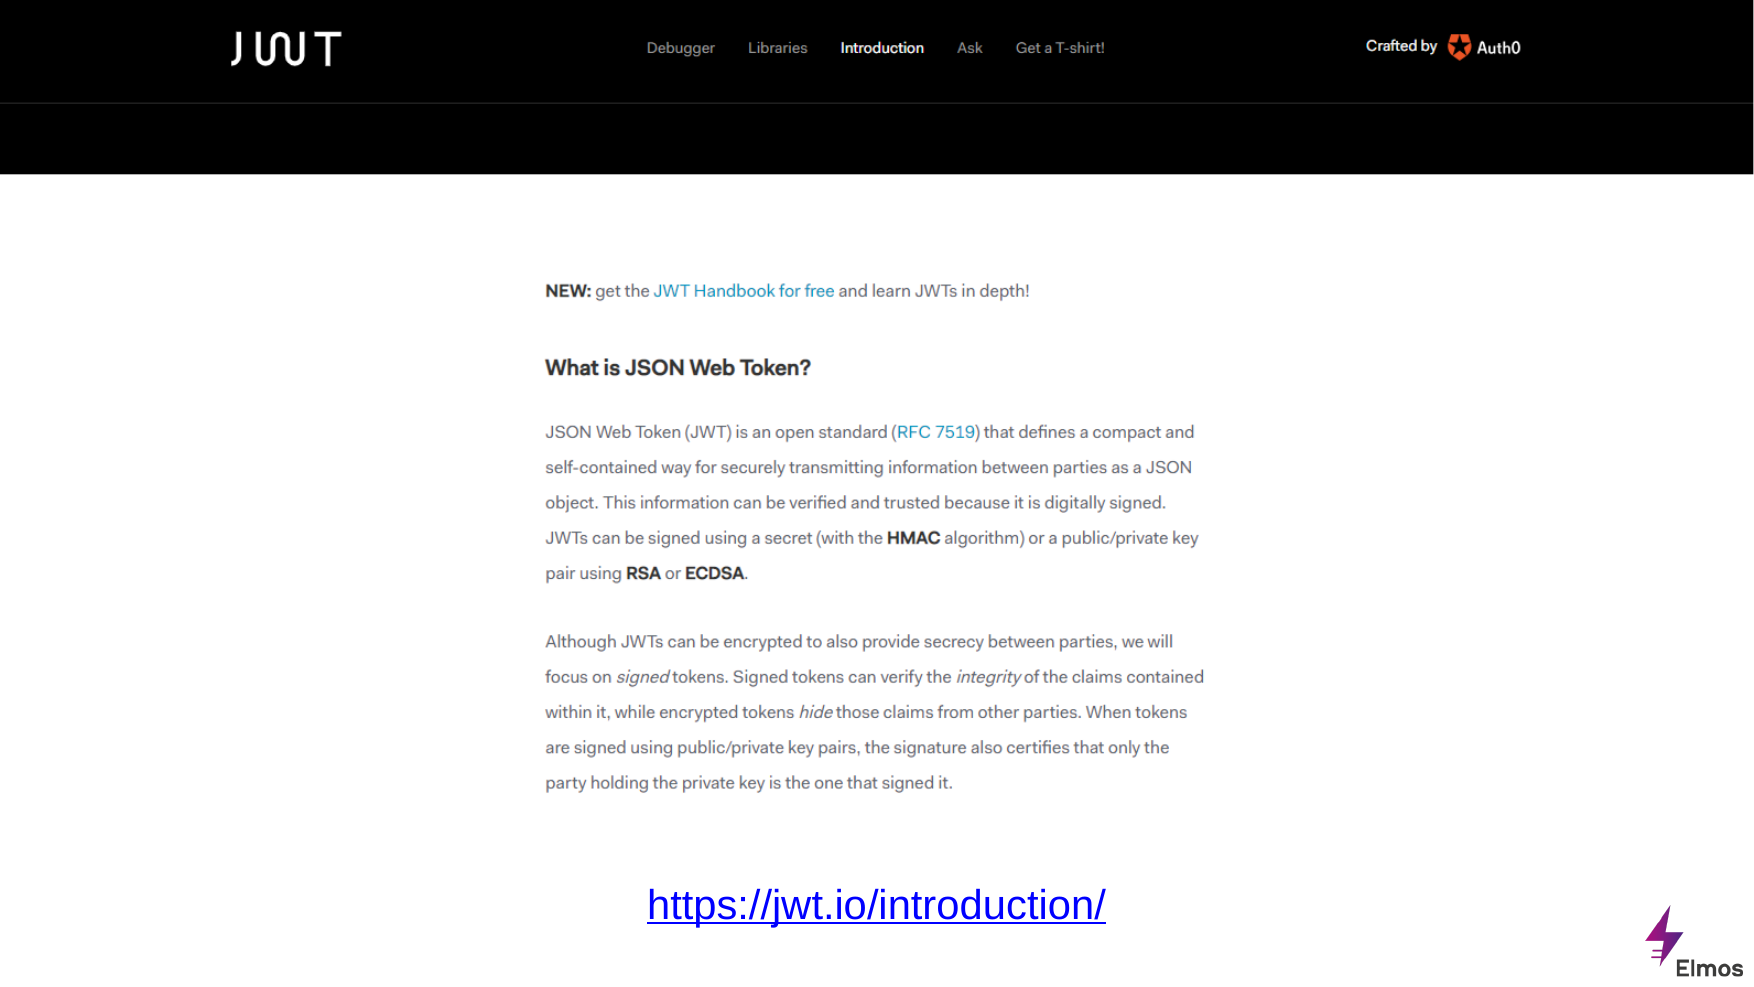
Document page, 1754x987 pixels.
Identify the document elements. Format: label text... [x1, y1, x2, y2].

text_box https://jwt.io/introduction/ [632, 870, 1121, 986]
picture [1645, 905, 1743, 977]
picture [0, 0, 1754, 826]
